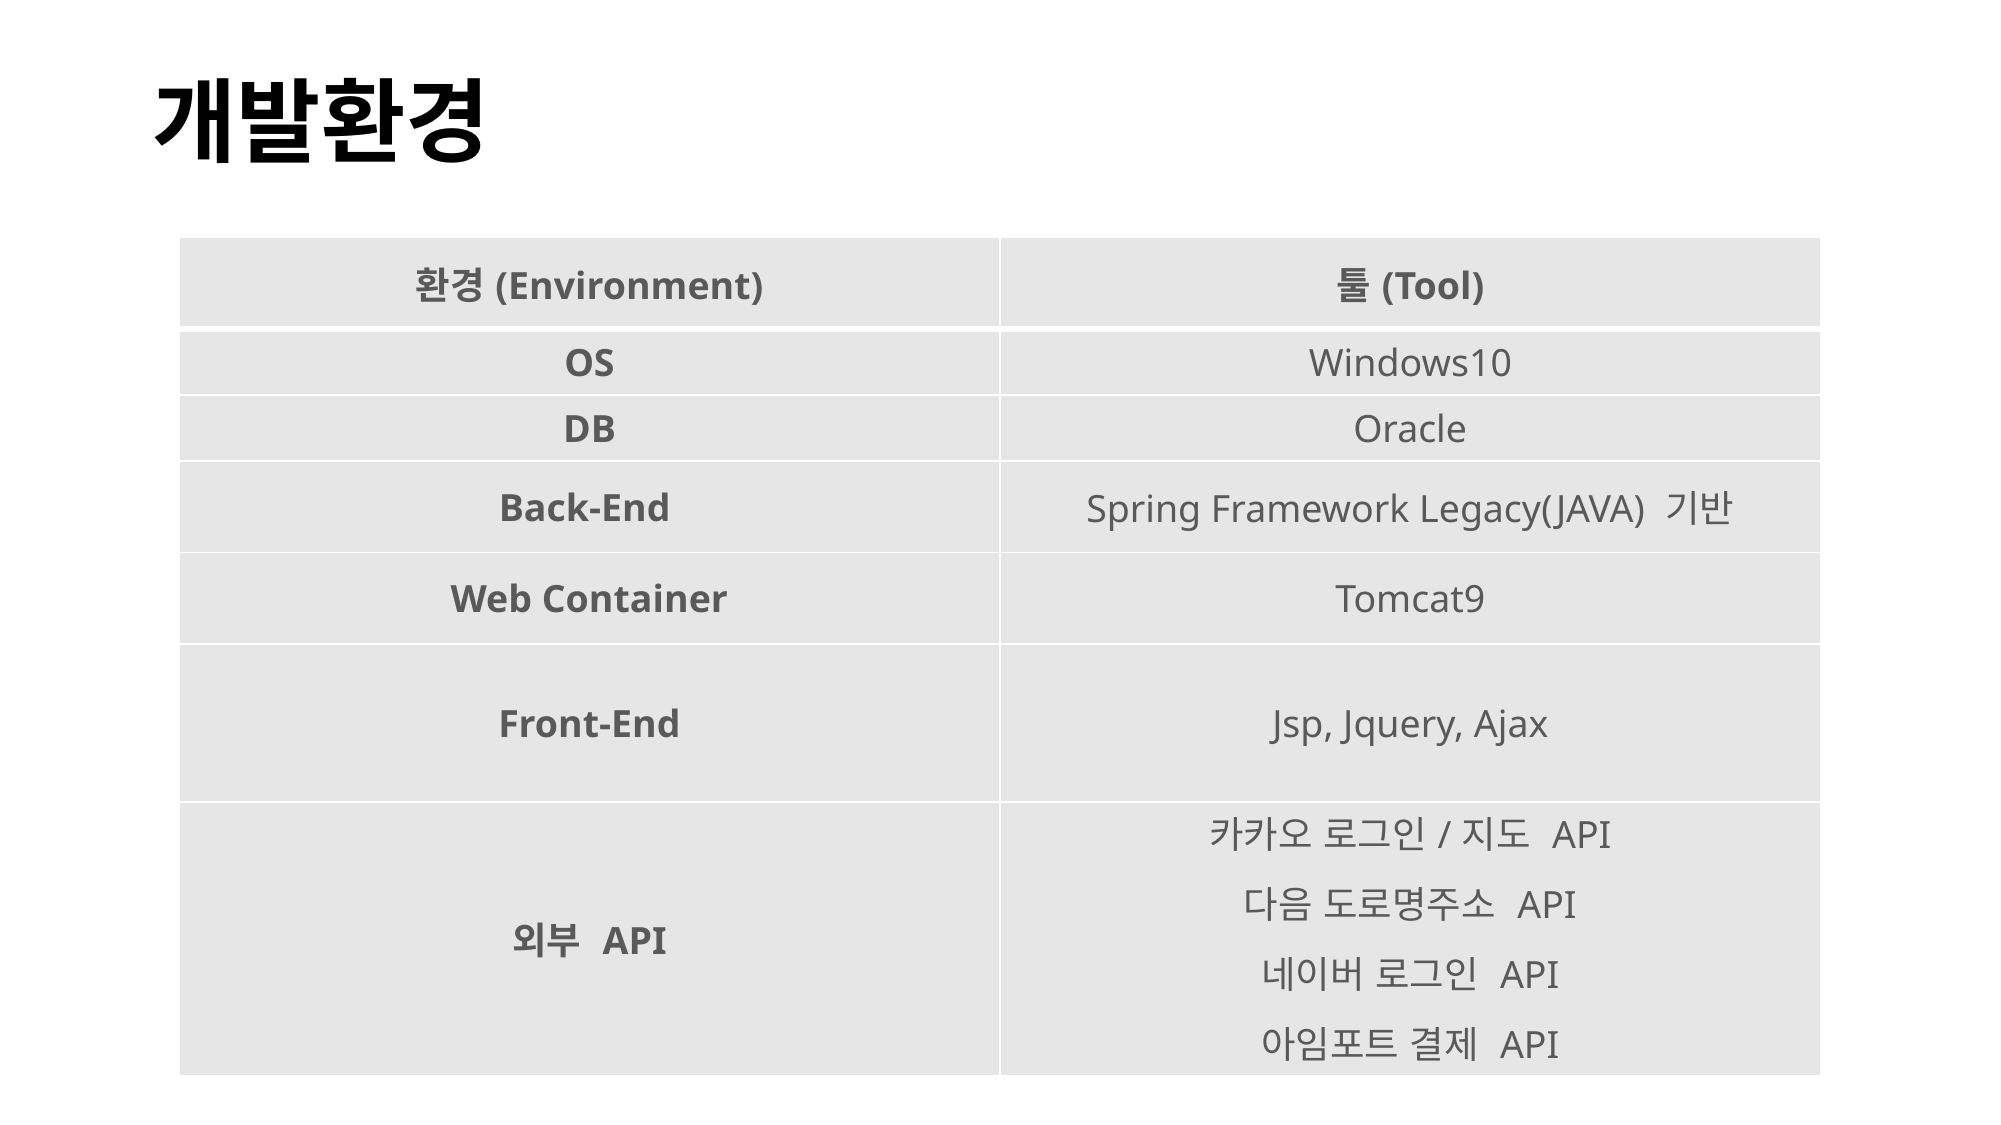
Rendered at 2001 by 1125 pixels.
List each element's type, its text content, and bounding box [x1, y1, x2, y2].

table_cell Spring Framework Legacy(JAVA) 기반 [1001, 462, 1820, 552]
table_cell Oracle [1001, 396, 1820, 460]
table_cell 외부 API [180, 803, 999, 1075]
table_cell Back-End [180, 462, 999, 552]
table_cell Windows10 [1001, 332, 1820, 394]
table_cell Tomcat9 [1001, 553, 1820, 643]
table_header 환경(Environment) [180, 238, 999, 326]
table_cell DB [180, 396, 999, 460]
table_cell Web Container [180, 553, 999, 643]
table_cell 카카오 로그인/지도 API 다음 도로명주소 API 네이버 로그인 API 아임포트 결제 API [1001, 803, 1820, 1075]
table_cell Front-End [180, 645, 999, 801]
table_header 툴(Tool) [1001, 238, 1820, 326]
table_cell Jsp, Jquery, Ajax [1001, 645, 1820, 801]
table_cell OS [180, 332, 999, 394]
title 개발환경 [137, 59, 1863, 192]
